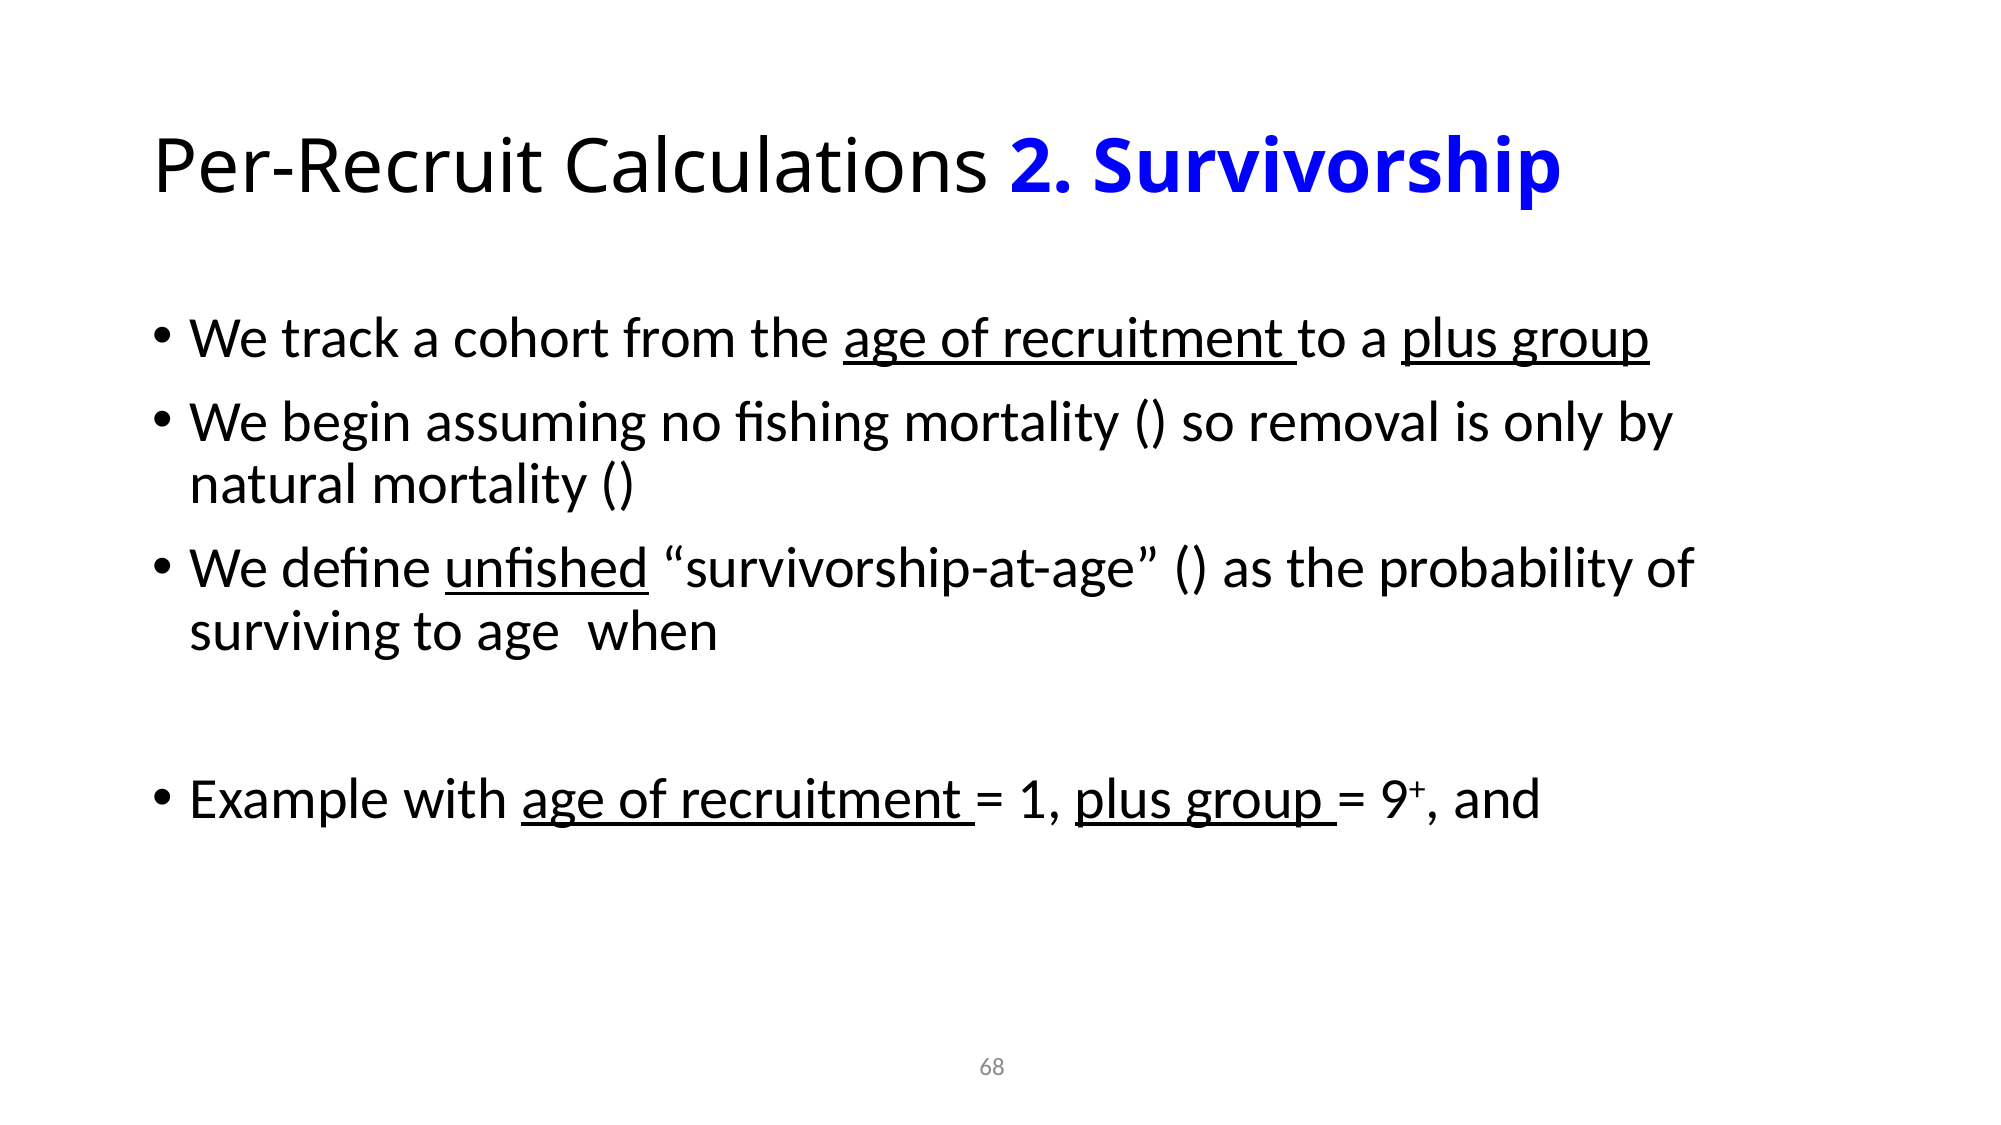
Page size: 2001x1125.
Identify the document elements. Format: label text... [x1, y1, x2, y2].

slide_number 68 [767, 1035, 1218, 1096]
title Per-Recruit Calculations 2. Survivorship [137, 59, 1863, 278]
